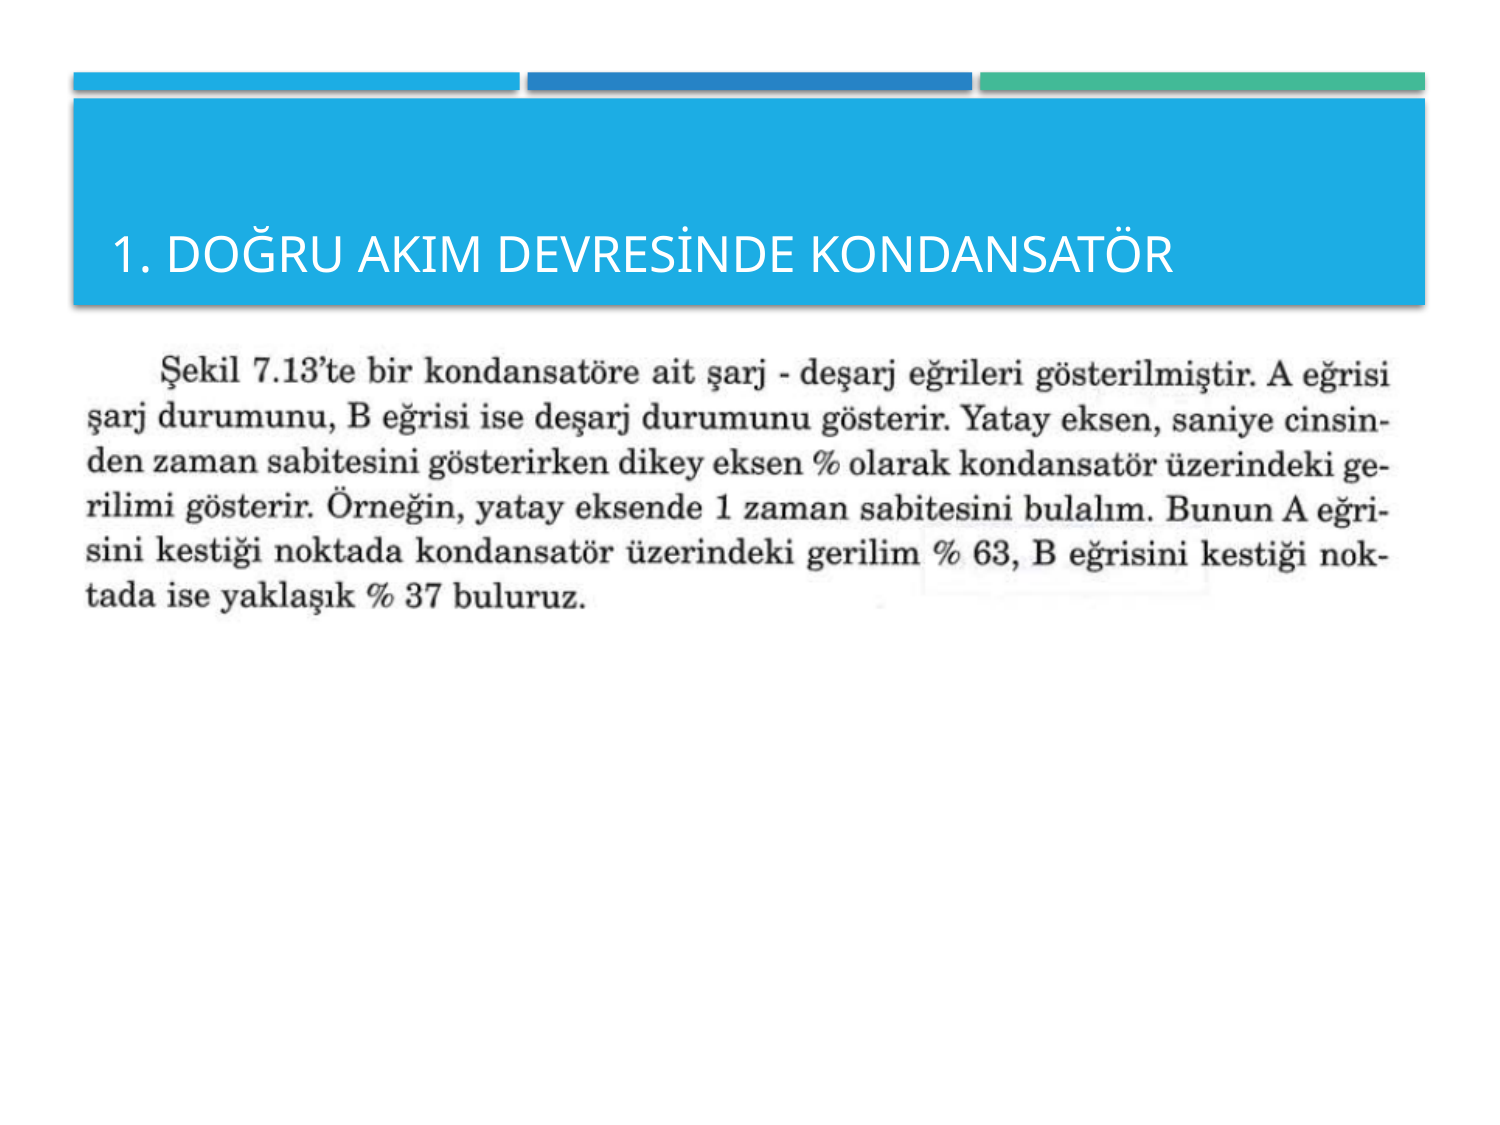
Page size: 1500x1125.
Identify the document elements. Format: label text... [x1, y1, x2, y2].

title 1. DOĞRU AKIM DEVRESİNDE KONDANSATÖR [95, 112, 1406, 291]
picture [78, 339, 1410, 631]
